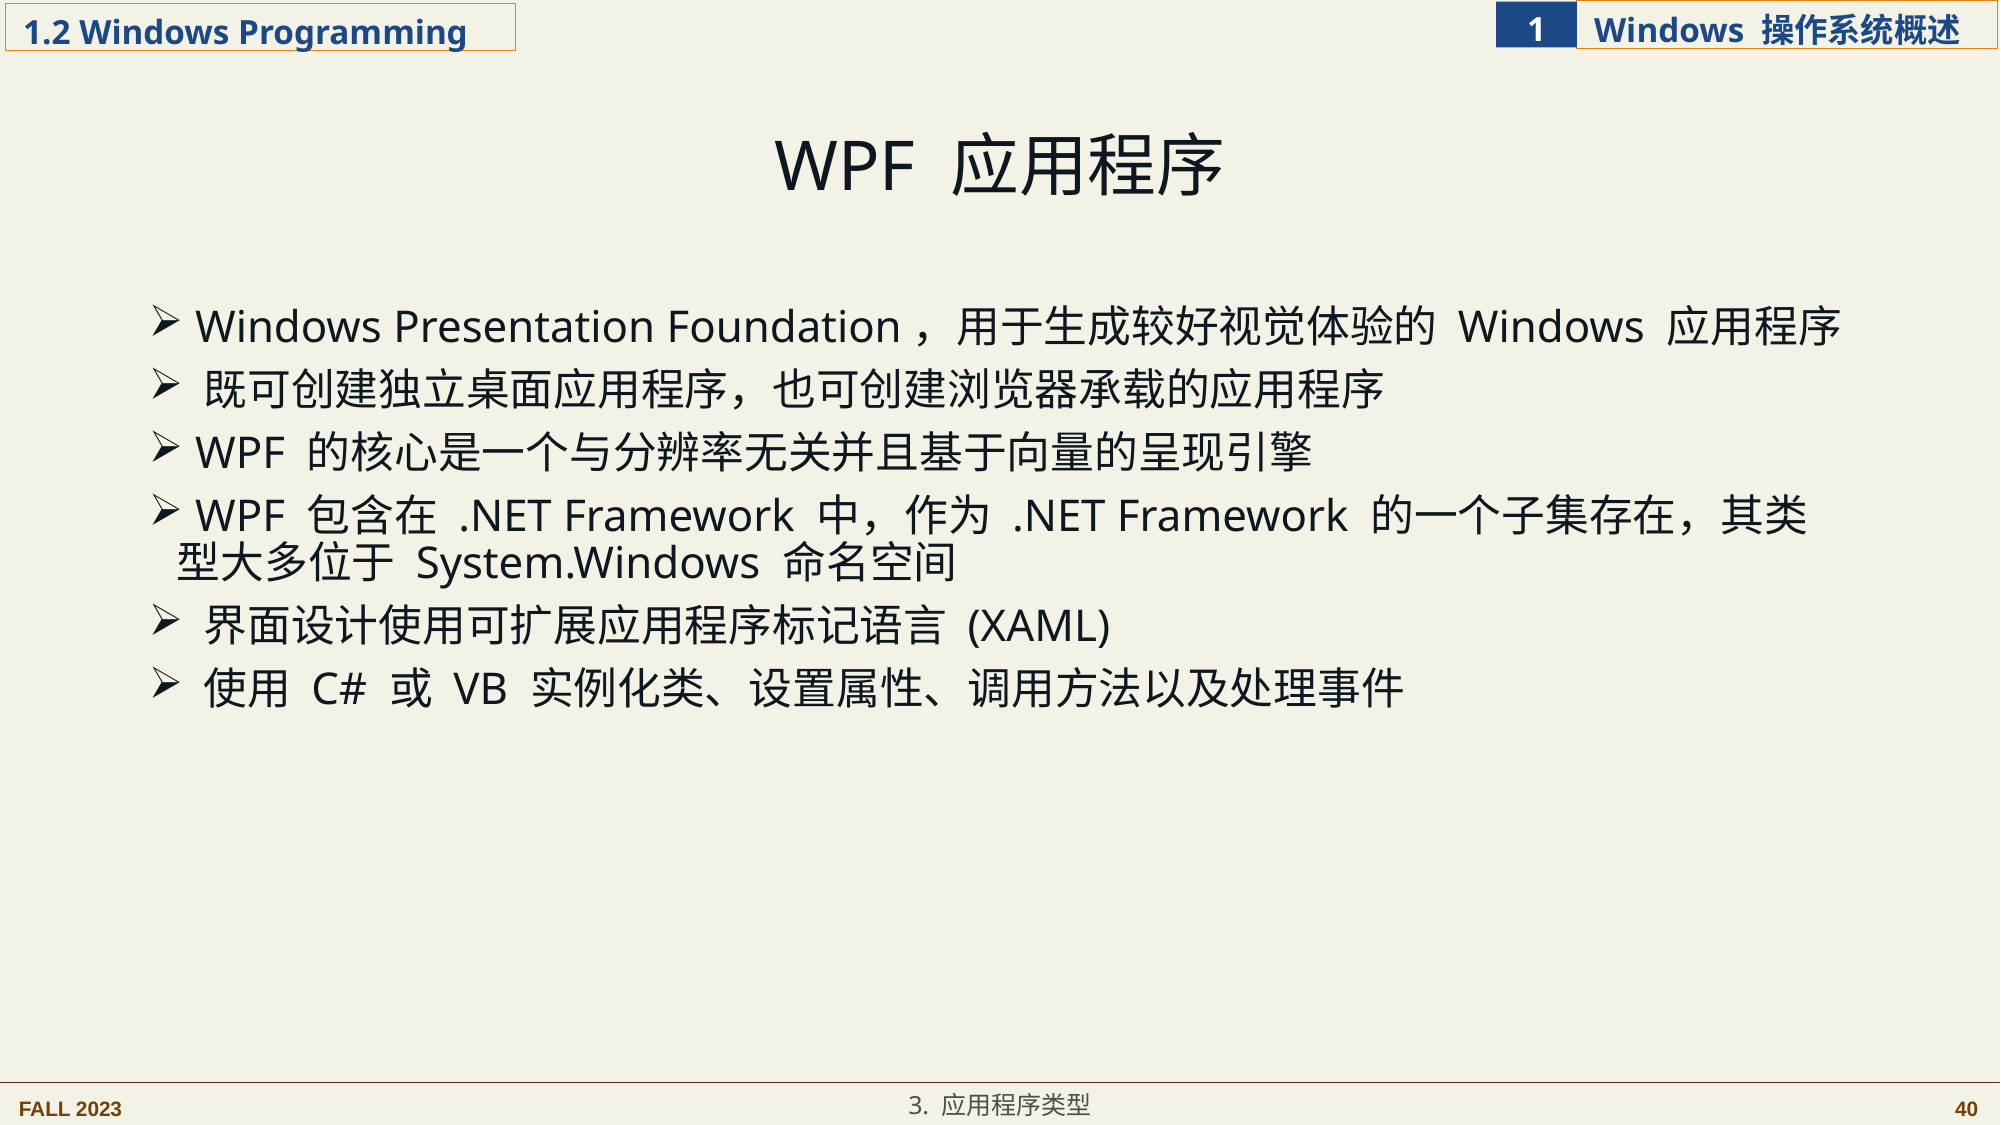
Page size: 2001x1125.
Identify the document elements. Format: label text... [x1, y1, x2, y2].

list Windows Presentation Foundation，用于生成较好视觉体验的 Windows 应用程序 既可创建独立桌面应用程序，也可创建浏览器承载的应用程序 WPF 的核心是一个与分辨率无关并且基于向量的呈现引擎 WPF 包含在 .NET Framework 中，作为 .NET Framework 的一个子集存在，其类型大多位于 System.Windows 命名空间 界面设计使用可扩展应用程序标记语言 (XAML) 使用 C# 或 VB 实例化类、设置属性、调用方法以及处理事件 [137, 299, 1863, 1014]
title WPF 应用程序 [137, 59, 1863, 278]
text_box 3. 应用程序类型 [249, 1076, 1751, 1125]
